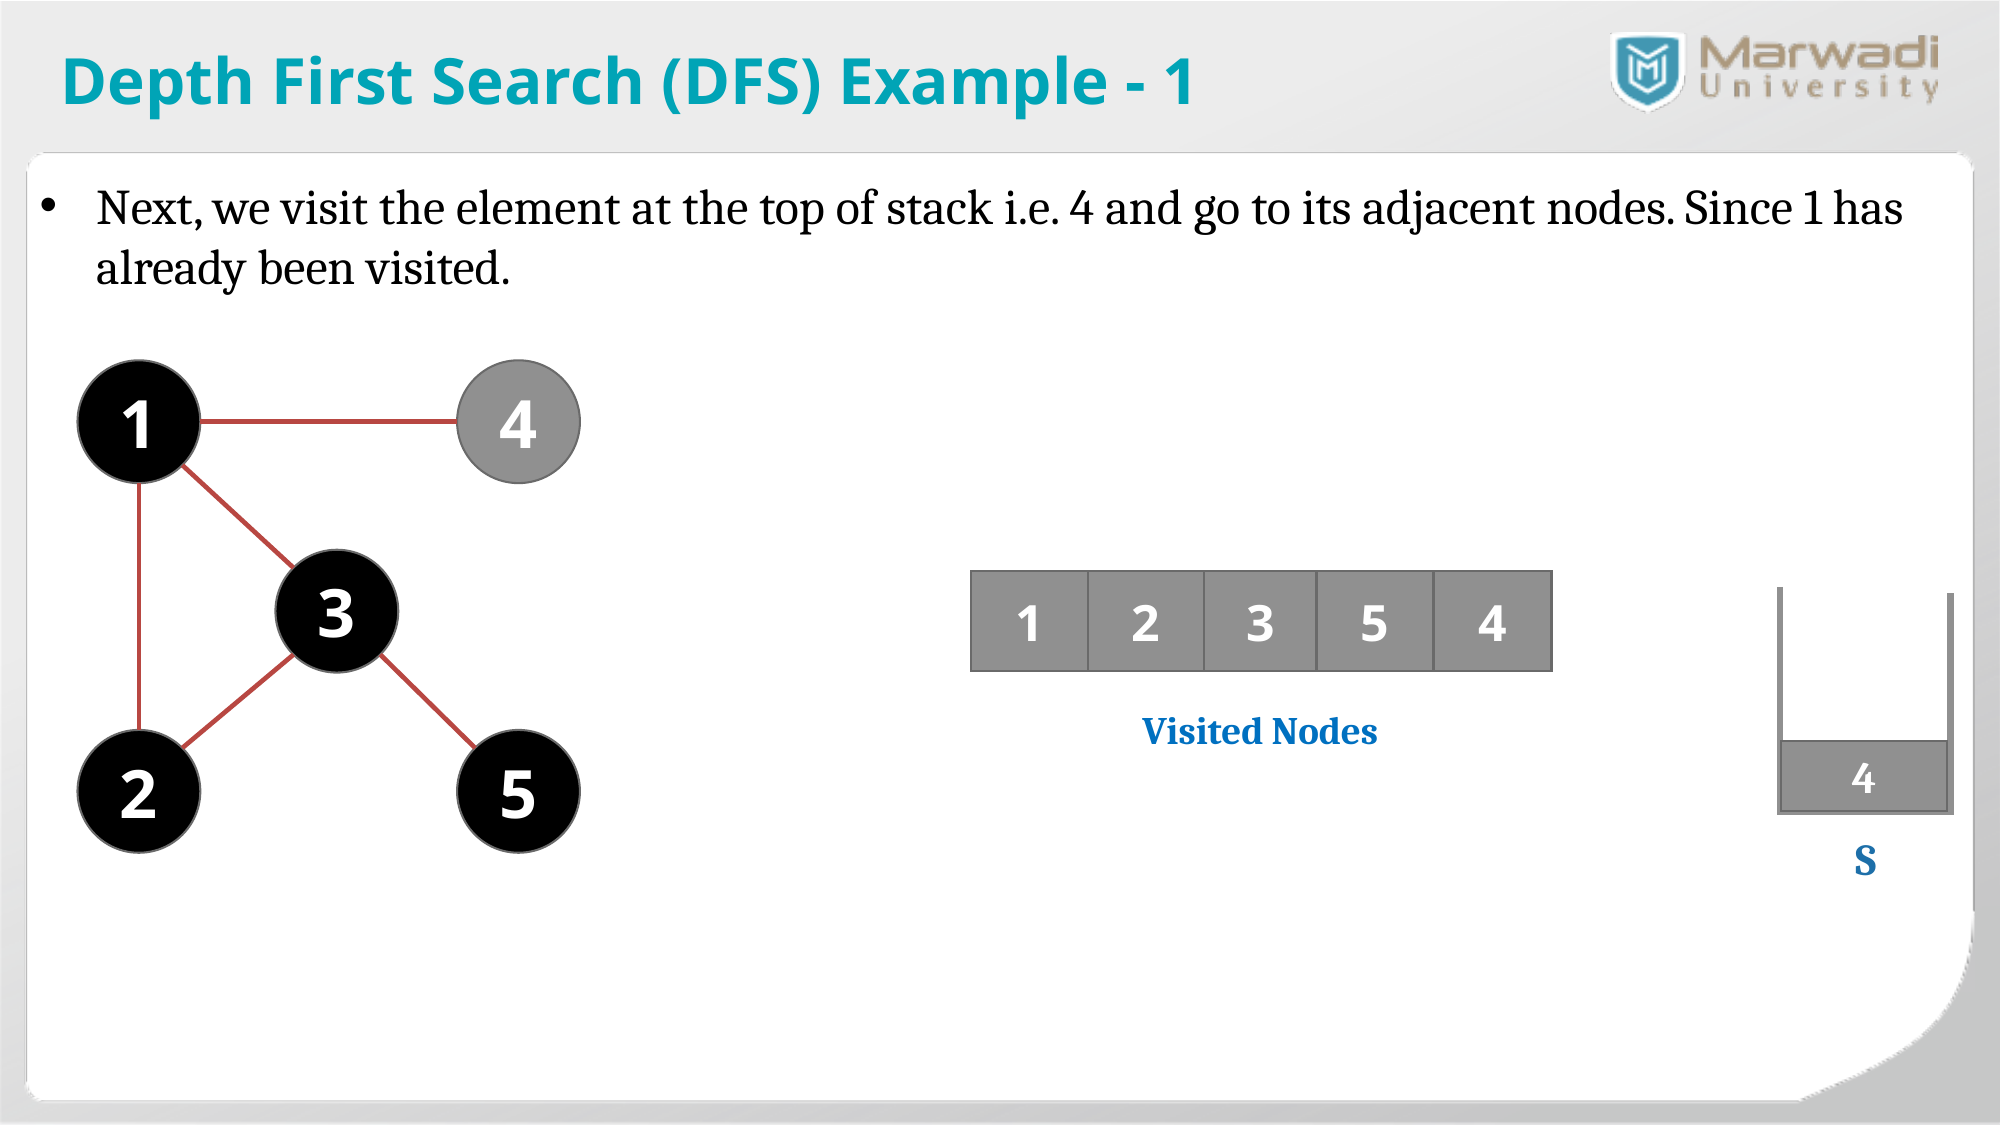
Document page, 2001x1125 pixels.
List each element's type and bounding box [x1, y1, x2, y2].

text_box [380, 654, 476, 749]
text_box [0, 0, 2000, 1125]
text_box [182, 654, 294, 749]
text_box [182, 464, 294, 568]
